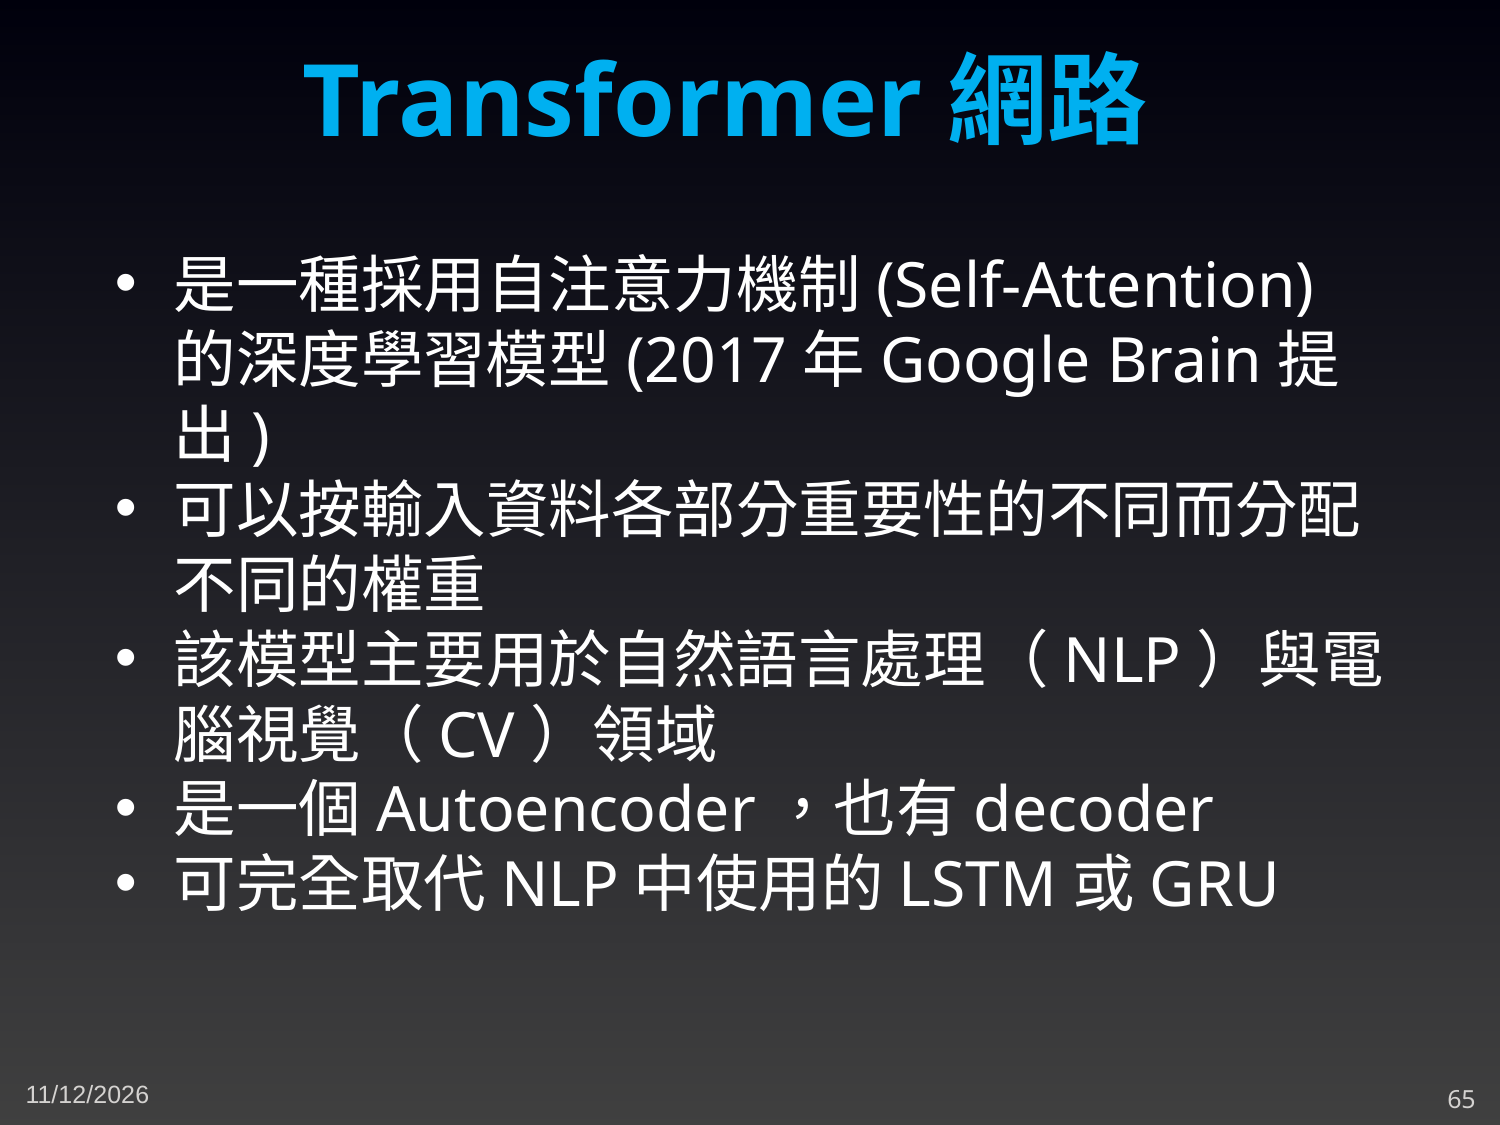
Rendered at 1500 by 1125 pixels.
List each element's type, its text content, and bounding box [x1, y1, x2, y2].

slide_number 65 [1340, 1075, 1491, 1117]
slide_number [10, 1075, 411, 1117]
text_box 是一種採用自注意力機制(Self-Attention)的深度學習模型(2017年Google Brain提出) 可以按輸入資料各部分重要性的不同而分配不同的權重 該模型主要用於自然語言處理（NLP）與電腦視覺（CV）領域 是一個Autoencoder，也有decoder 可完全取代NLP中使用的LSTM或GRU [99, 237, 1400, 927]
text_box Transformer網路 [287, 8, 1213, 172]
